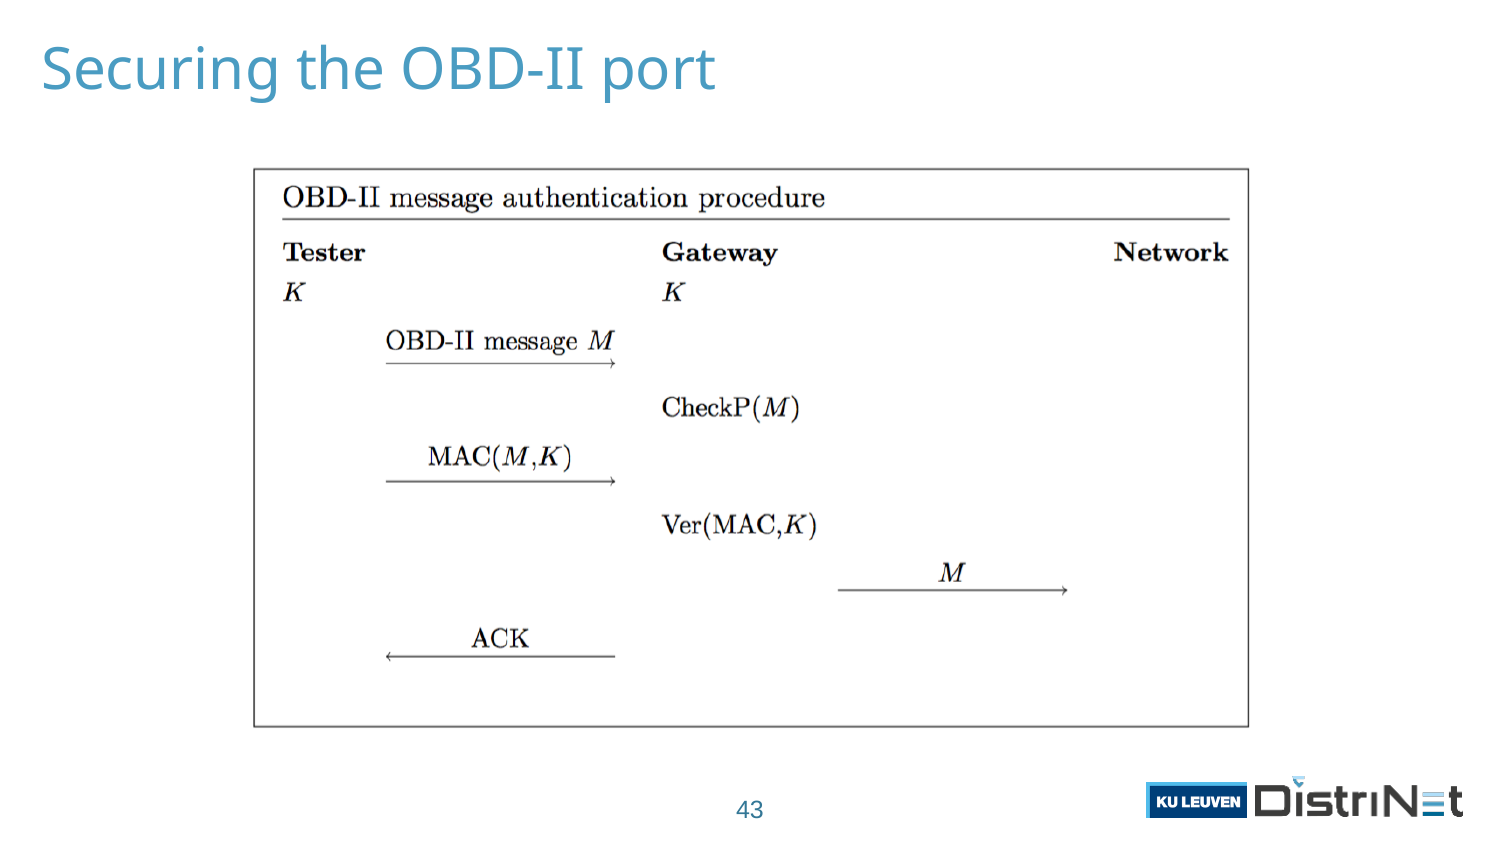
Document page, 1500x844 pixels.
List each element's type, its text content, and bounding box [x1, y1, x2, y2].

slide_number 43 [679, 786, 821, 832]
title Securing the OBD-II port [26, 23, 1463, 110]
picture [1255, 776, 1463, 817]
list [250, 166, 1250, 730]
picture [1146, 782, 1247, 818]
